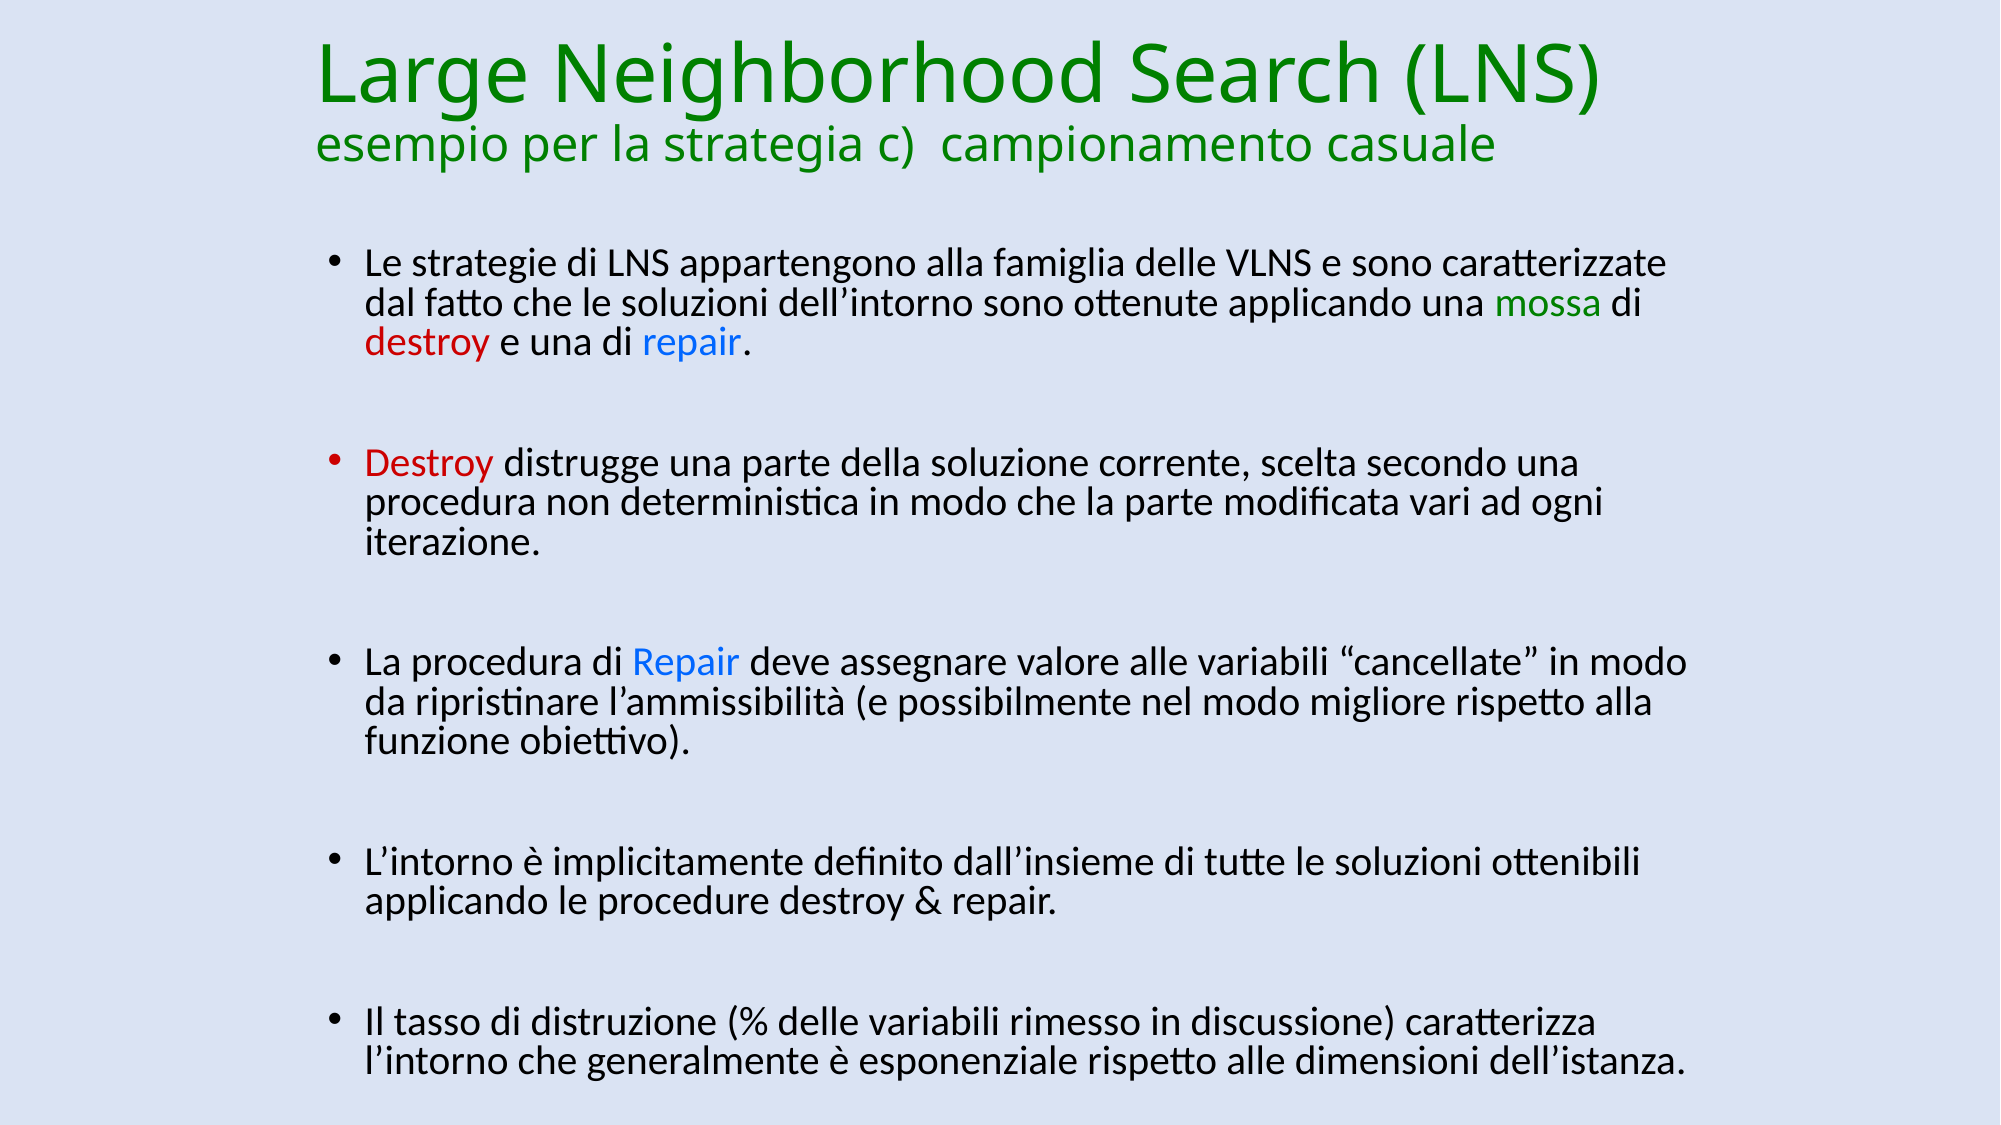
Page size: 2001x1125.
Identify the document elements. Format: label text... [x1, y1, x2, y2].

title Large Neighborhood Search (LNS) esempio per la strategia c) campionamento casuale [300, 24, 1713, 180]
list Le strategie di LNS appartengono alla famiglia delle VLNS e sono caratterizzate dal fatto che le soluzioni dell’intorno sono ottenute applicando una mossa di destroy e una di repair. Destroy distrugge una parte della soluzione corrente, scelta secondo una procedura non deterministica in modo che la parte modificata vari ad ogni iterazione. La procedura di Repair deve assegnare valore alle variabili “cancellate” in modo da ripristinare l’ammissibilità (e possibilmente nel modo migliore rispetto alla funzione obiettivo). L’intorno è implicitamente definito dall’insieme di tutte le soluzioni ottenibili applicando le procedure destroy & repair. Il tasso di distruzione (% delle variabili rimesso in discussione) caratterizza l’intorno che generalmente è esponenziale rispetto alle dimensioni dell’istanza. [312, 237, 1713, 1100]
